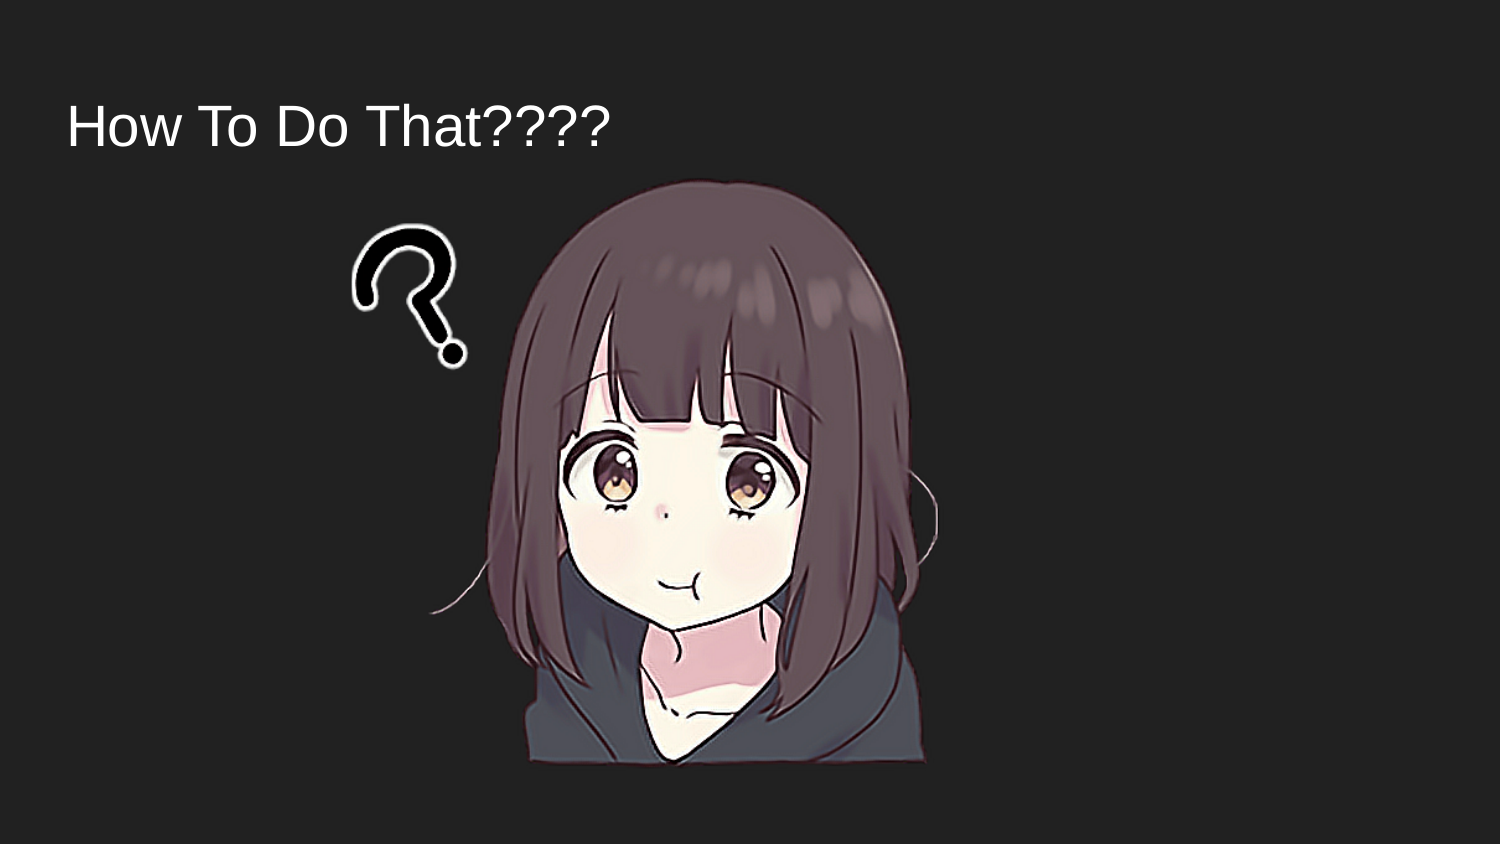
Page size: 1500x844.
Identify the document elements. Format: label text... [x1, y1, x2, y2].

title How To Do That???? [51, 72, 1449, 167]
picture [349, 176, 944, 771]
